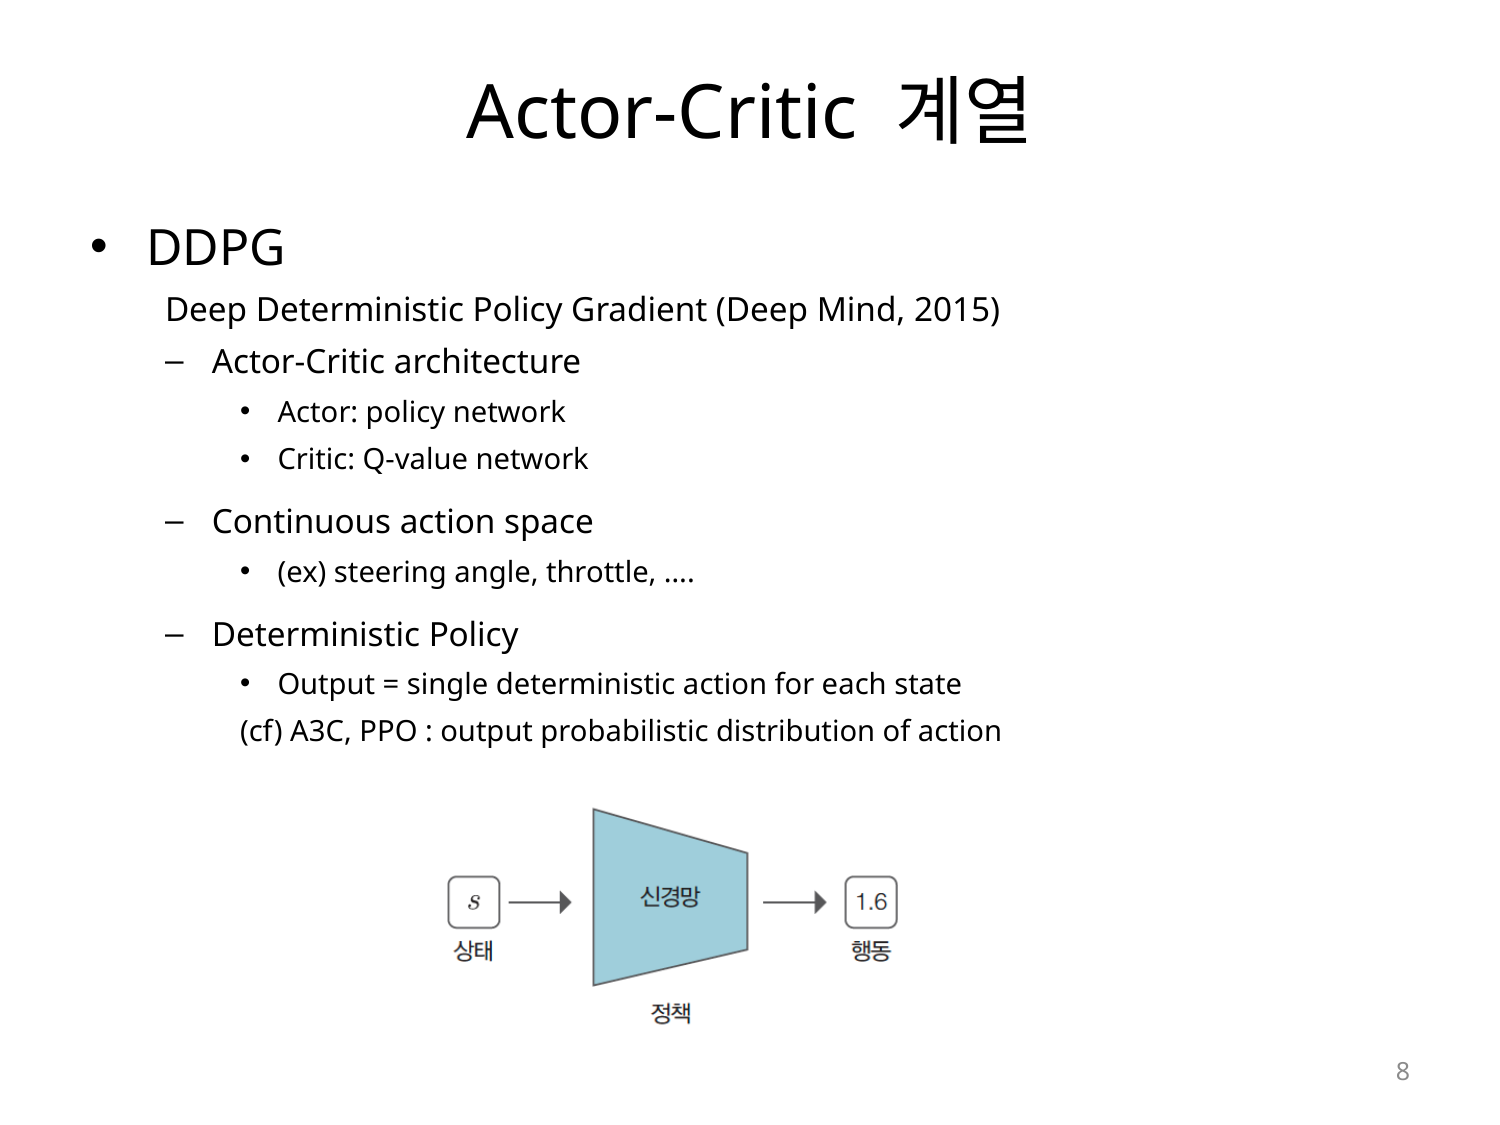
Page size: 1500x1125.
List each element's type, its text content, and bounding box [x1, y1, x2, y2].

slide_number 8 [1074, 1042, 1425, 1103]
picture [418, 796, 930, 1038]
title Actor-Critic 계열 [75, 45, 1425, 173]
